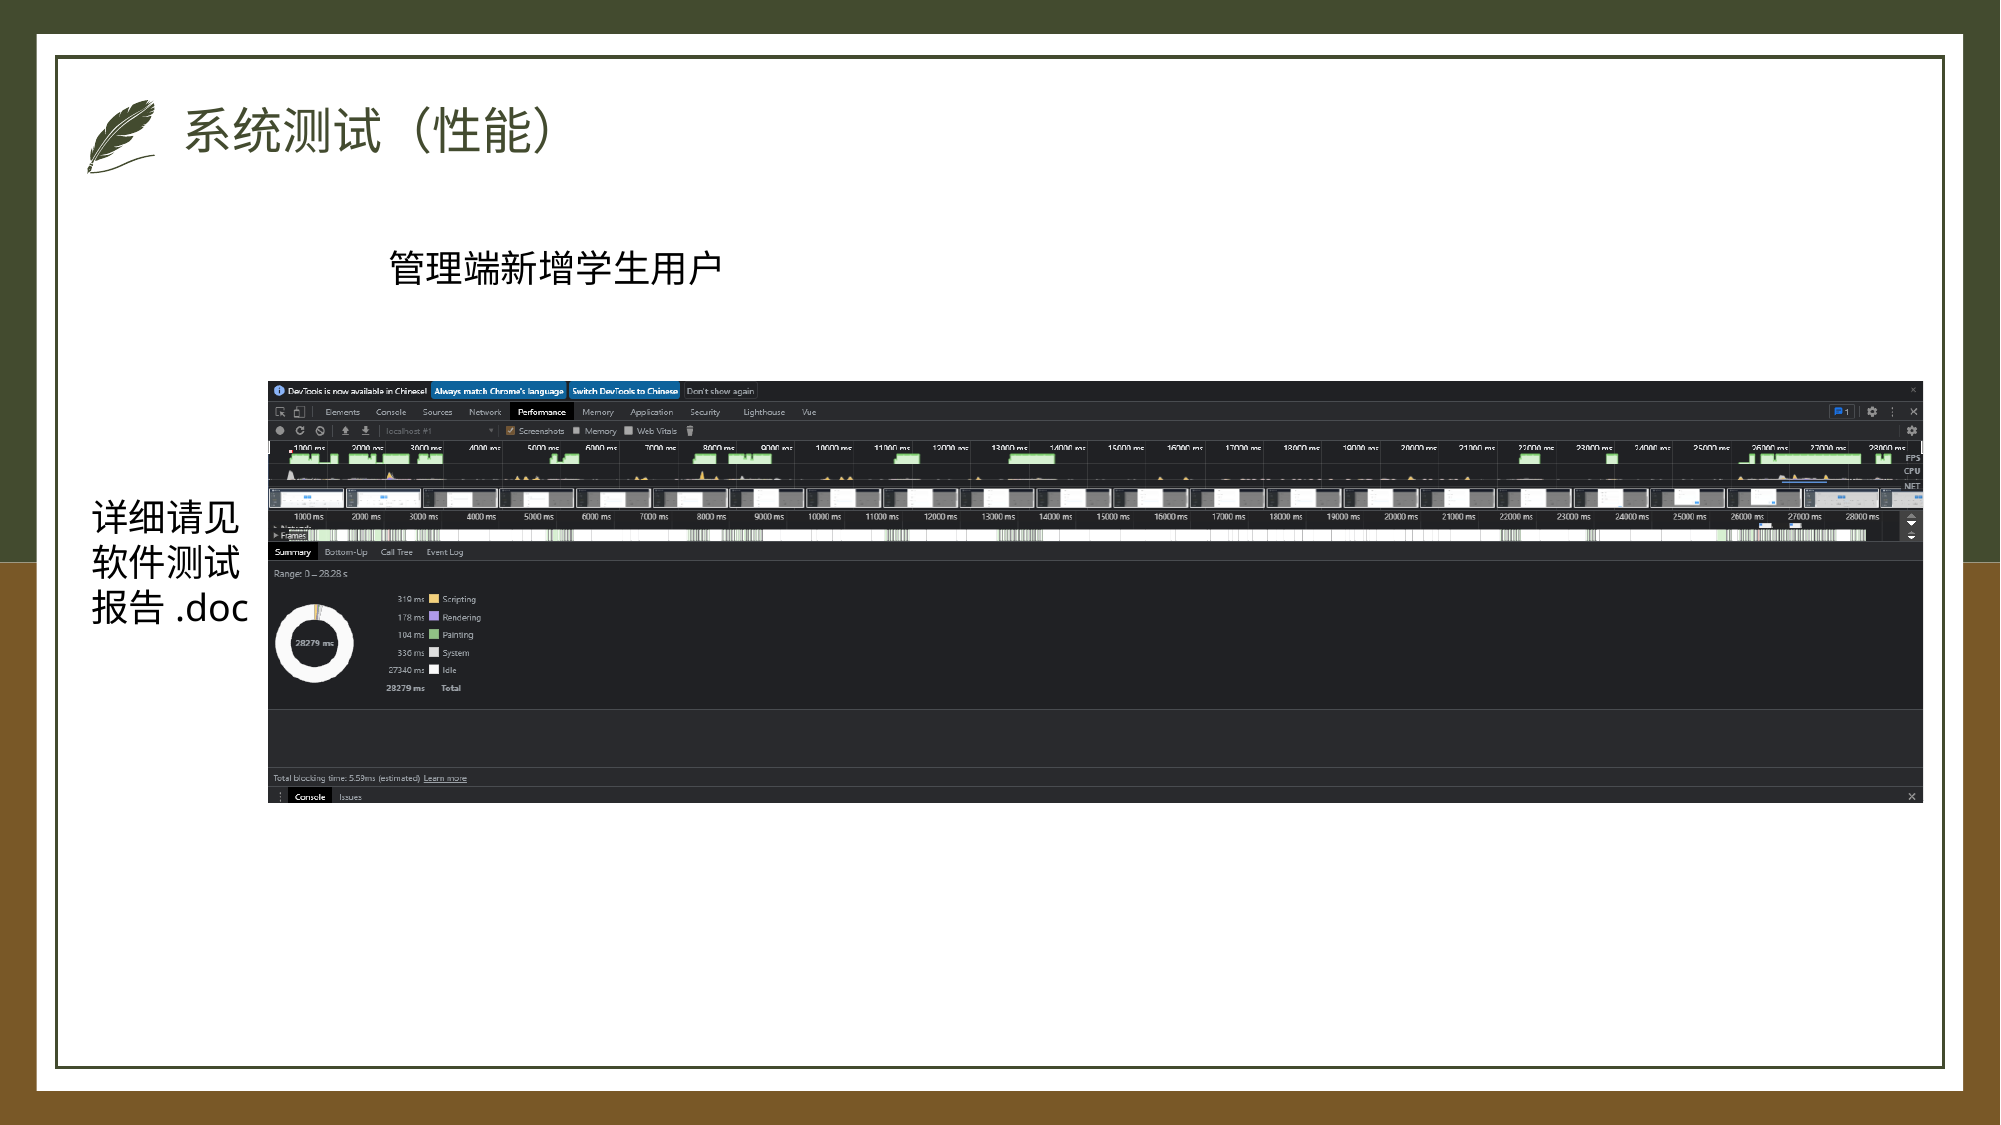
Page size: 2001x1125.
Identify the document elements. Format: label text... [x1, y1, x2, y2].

picture [268, 381, 1924, 803]
text_box 管理端新增学生用户 [373, 237, 1374, 297]
text_box 详细请见软件测试报告.doc [76, 486, 268, 637]
title 系统测试（性能） [167, 96, 1068, 170]
